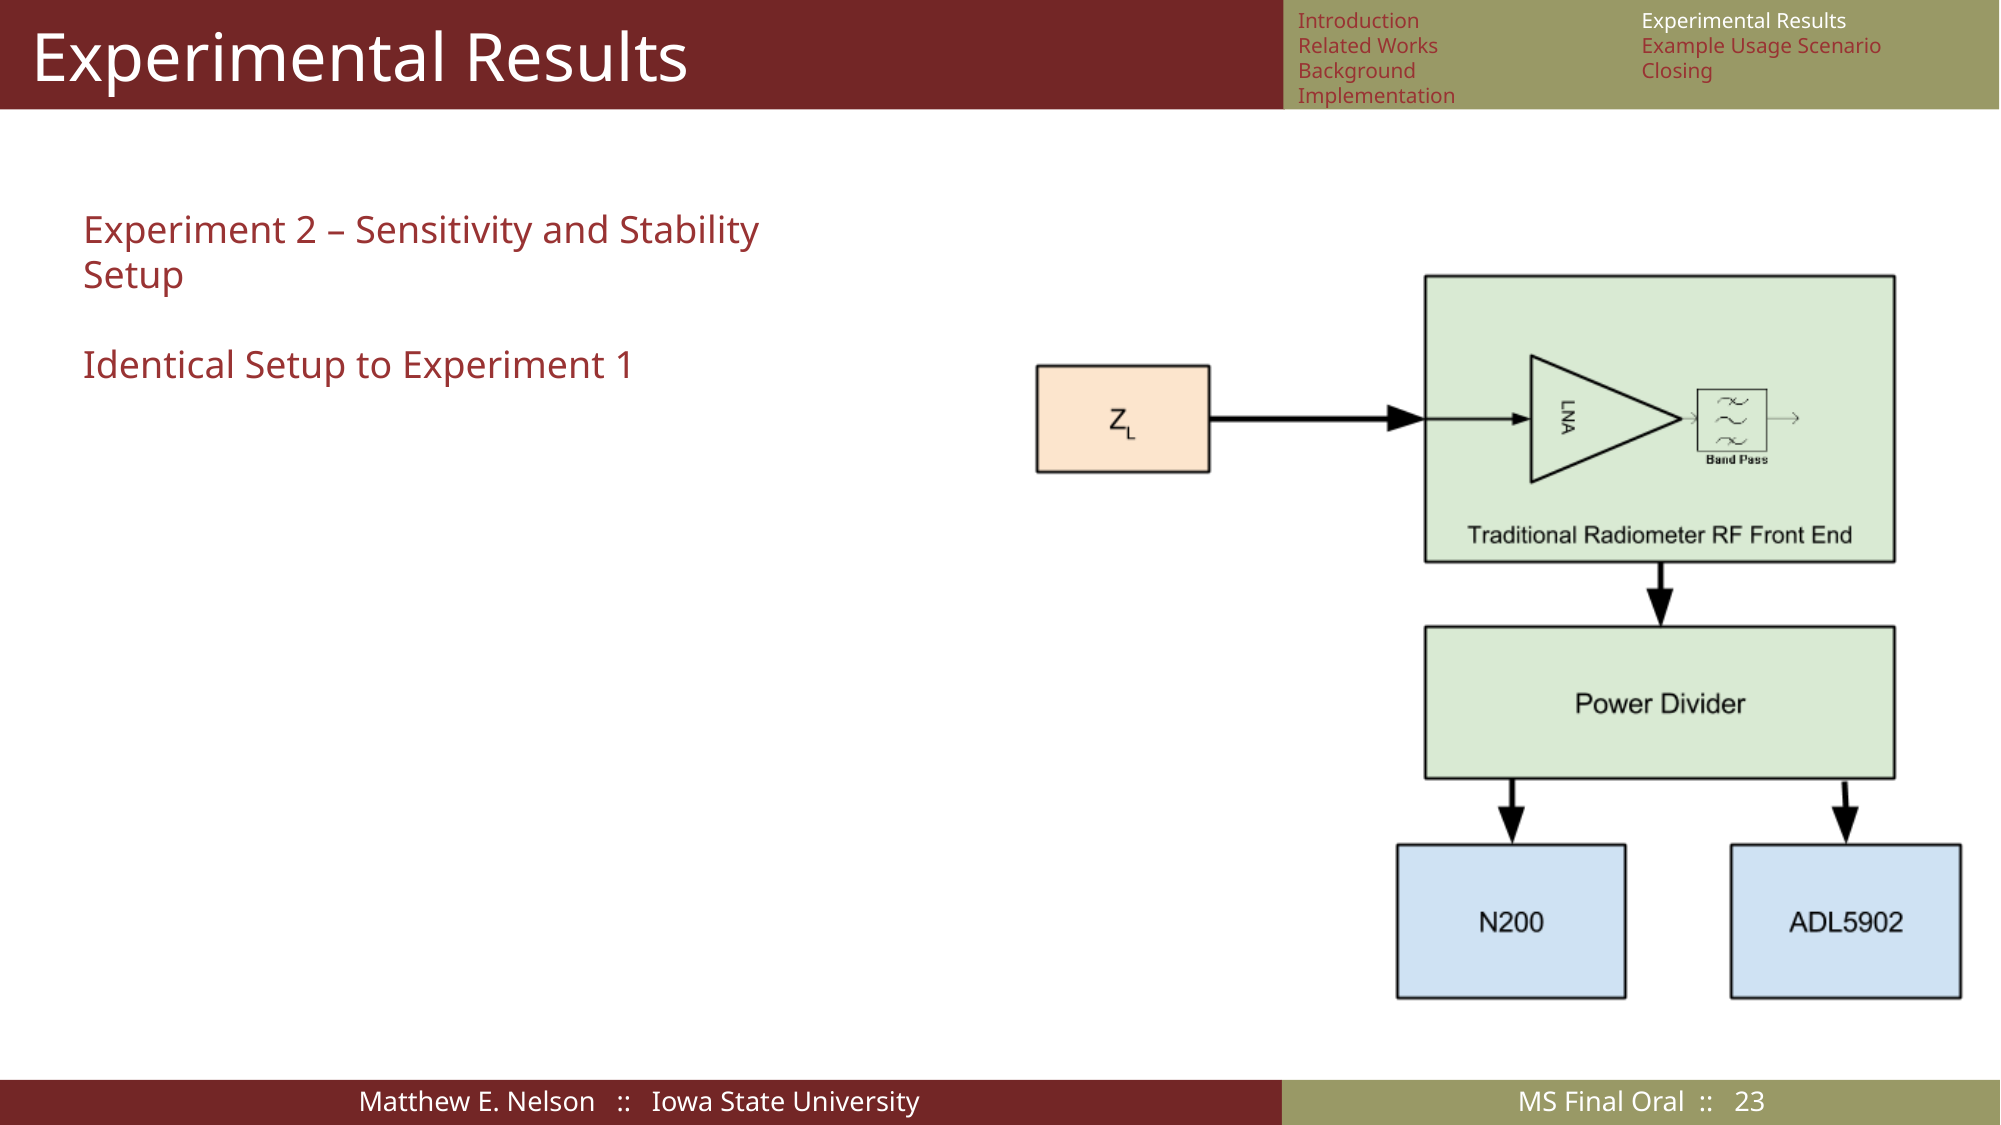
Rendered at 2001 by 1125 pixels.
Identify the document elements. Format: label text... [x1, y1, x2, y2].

text_box Introduction Related Works Background Implementation Experimental Results Example Usage Scenario Closing [1283, 0, 2000, 110]
text_box Experiment 2 – Sensitivity and Stability Setup Identical Setup to Experiment 1 [68, 198, 785, 394]
title Experimental Results [16, 0, 1283, 110]
picture [999, 246, 2000, 1021]
